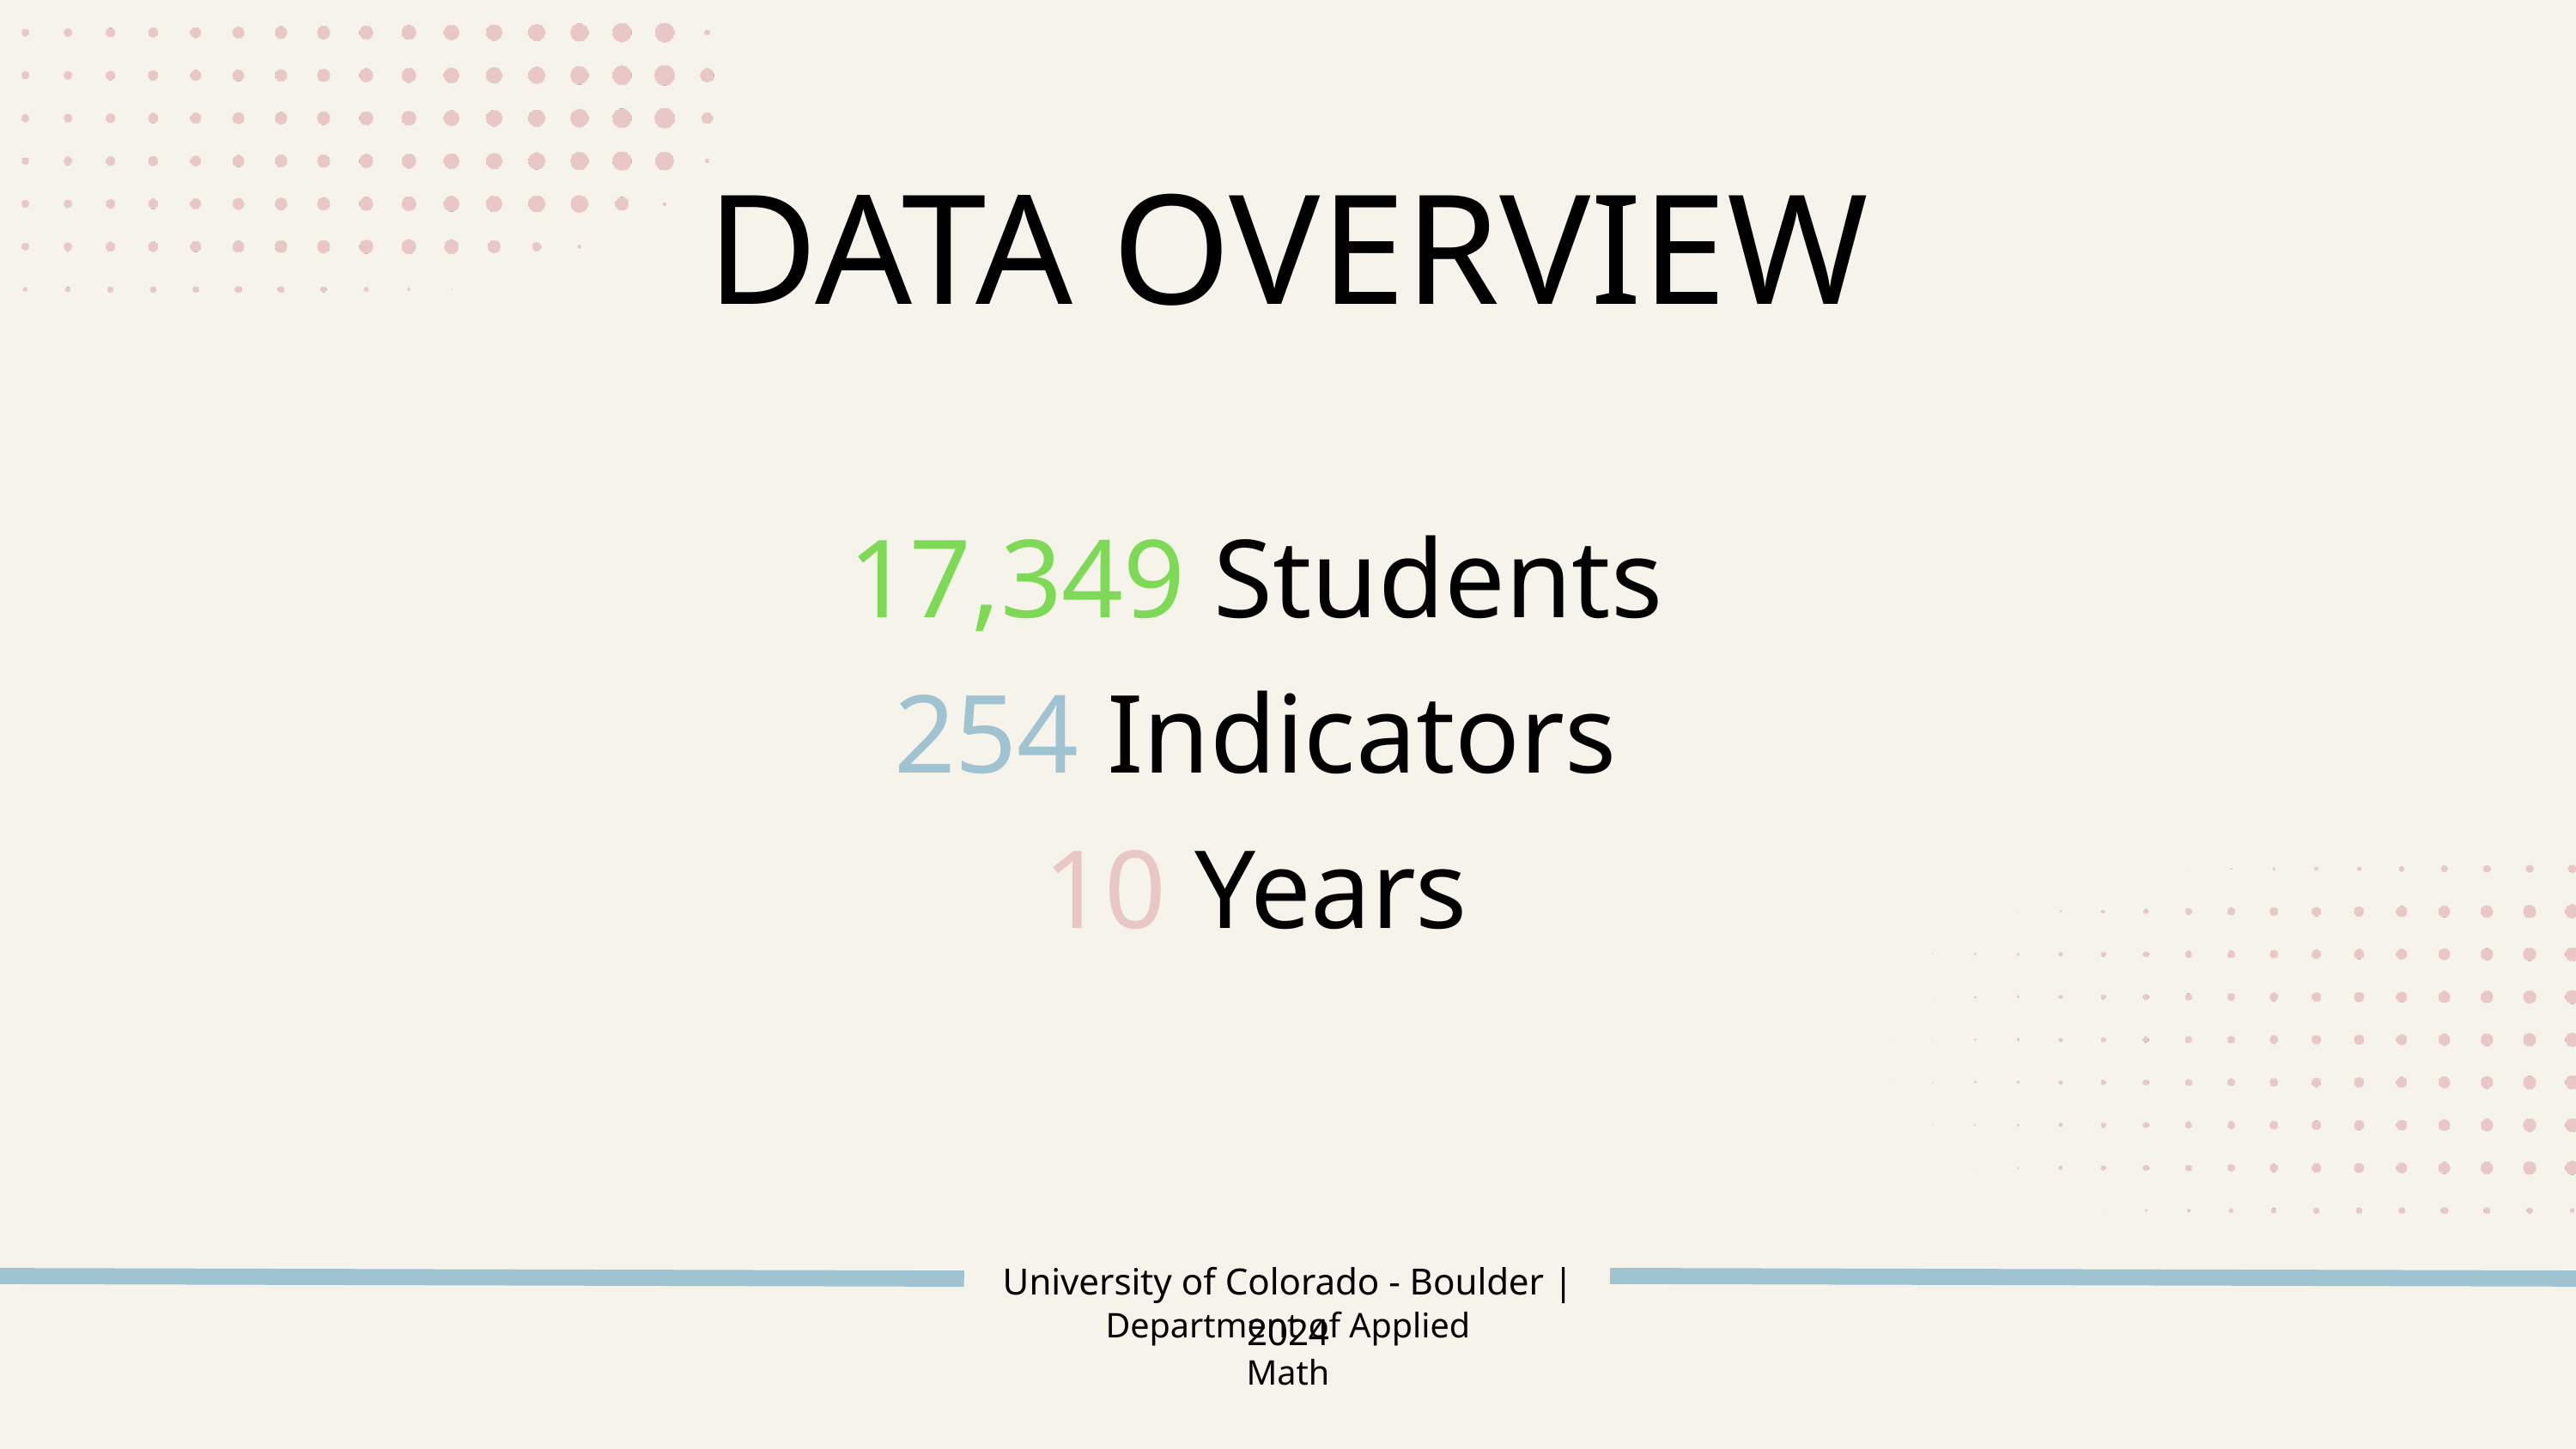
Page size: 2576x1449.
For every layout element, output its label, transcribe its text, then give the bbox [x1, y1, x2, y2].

text_box Department of Applied Math [1085, 1296, 1491, 1392]
text_box 17,349 Students [835, 488, 1675, 640]
text_box 254 Indicators [883, 644, 1628, 795]
text_box [1889, 864, 2576, 1215]
text_box 10 Years [1033, 799, 1478, 950]
text_box [0, 0, 714, 293]
text_box University of Colorado - Boulder | 2024 [971, 1252, 1605, 1353]
text_box DATA OVERVIEW [144, 122, 2432, 336]
